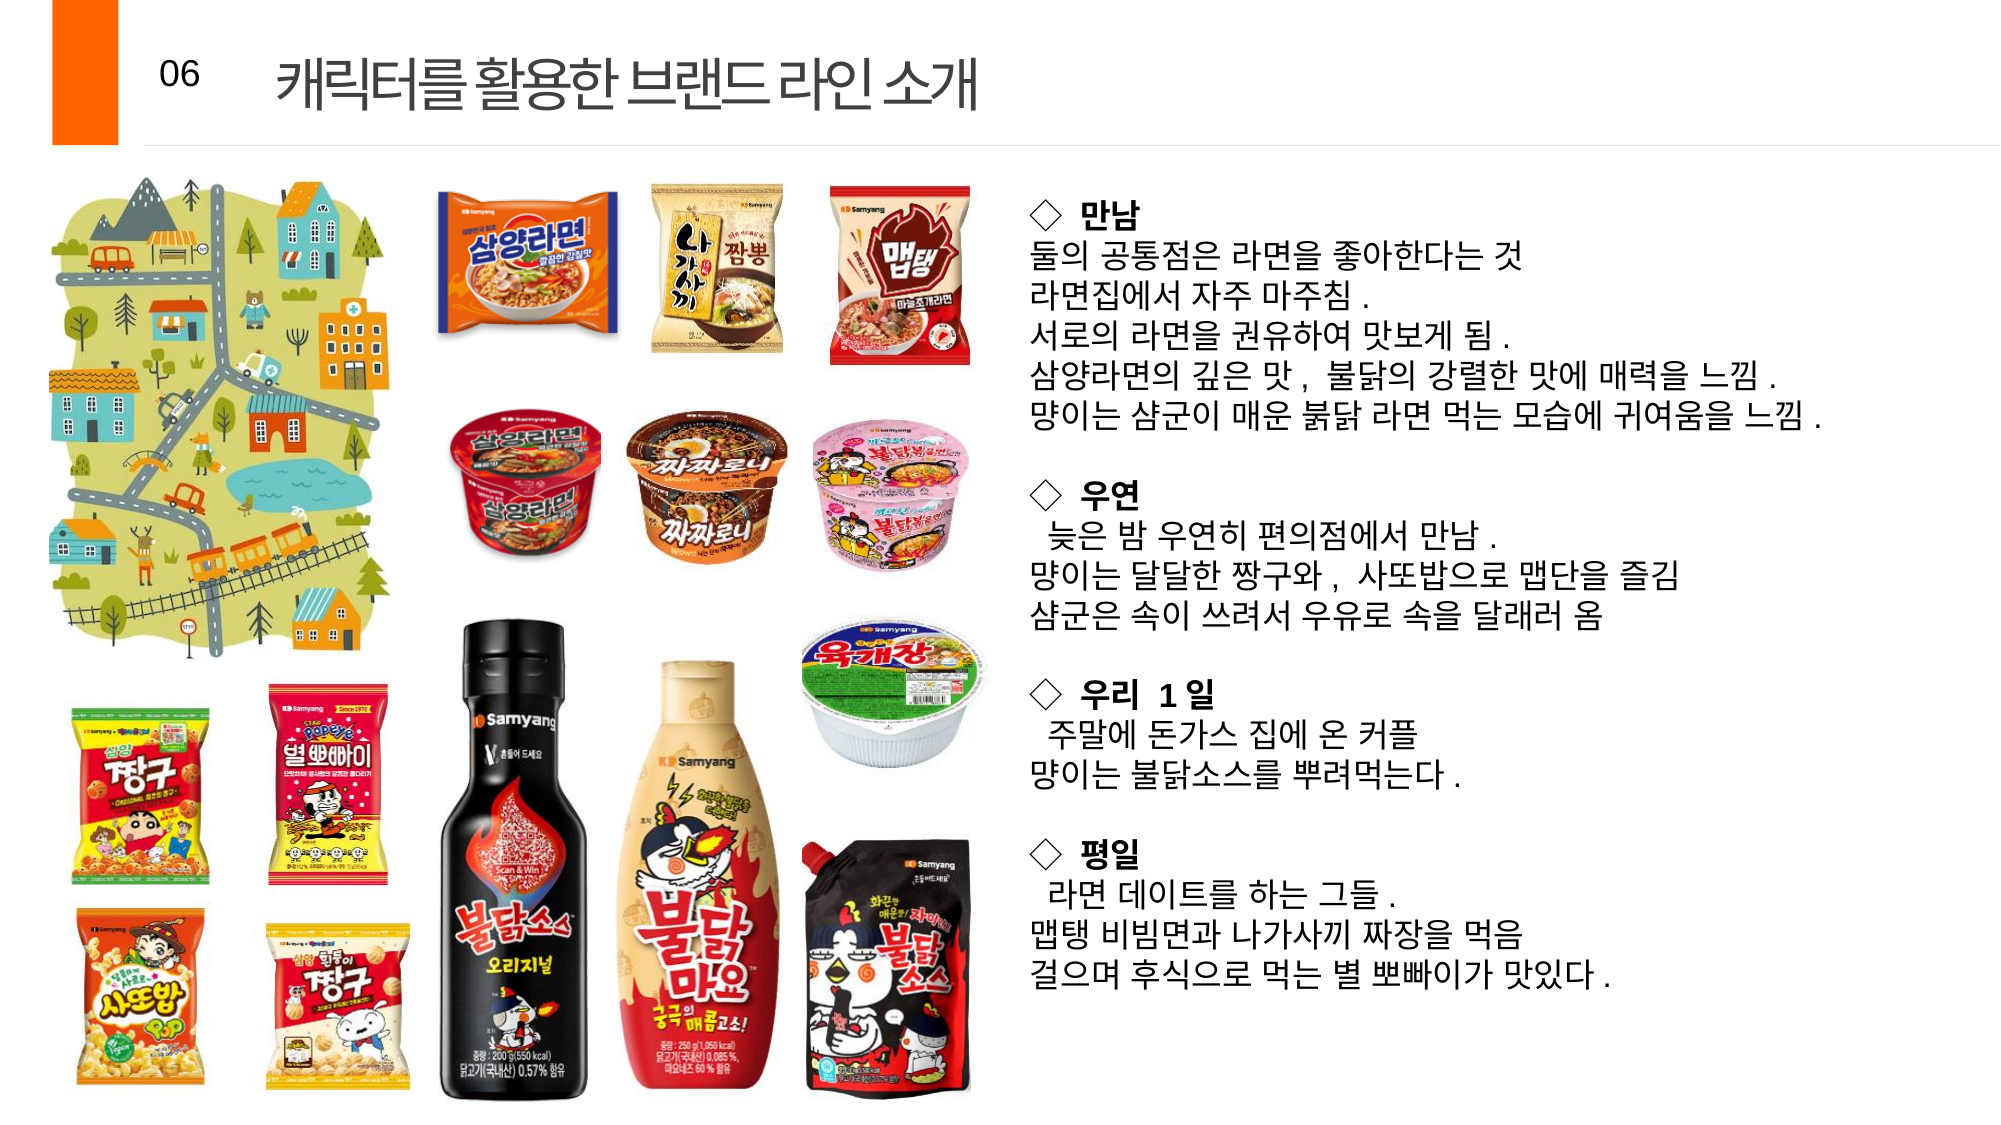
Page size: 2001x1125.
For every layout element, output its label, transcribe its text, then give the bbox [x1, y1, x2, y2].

picture [18, 159, 991, 1114]
text_box ◇ 만남 둘의 공통점은 라면을 좋아한다는 것 라면집에서 자주 마주침. 서로의 라면을 권유하여 맛보게 됨. 삼양라면의 깊은 맛, 불닭의 강렬한 맛에 매력을 느낌. 먕이는 샴군이 매운 붉닭 라면 먹는 모습에 귀여움을 느낌. ◇ 우연 늦은 밤 우연히 편의점에서 만남. 먕이는 달달한 짱구와, 사또밥으로 맵단을 즐김 샴군은 속이 쓰려서 우유로 속을 달래러 옴 ◇ 우리 1일 주말에 돈가스 집에 온 커플 먕이는 불닭소스를 뿌려먹는다. ◇ 평일 라면 데이트를 하는 그들. 맵탱 비빔면과 나가사끼 짜장을 먹음 걸으며 후식으로 먹는 별 뽀빠이가 맛있다. [1015, 188, 1852, 1047]
text_box [51, 0, 119, 146]
text_box 캐릭터를 활용한 브랜드 라인 소개 [259, 40, 997, 126]
text_box 06 [144, 41, 216, 102]
picture [819, 177, 977, 374]
picture [648, 174, 788, 362]
picture [425, 160, 630, 365]
